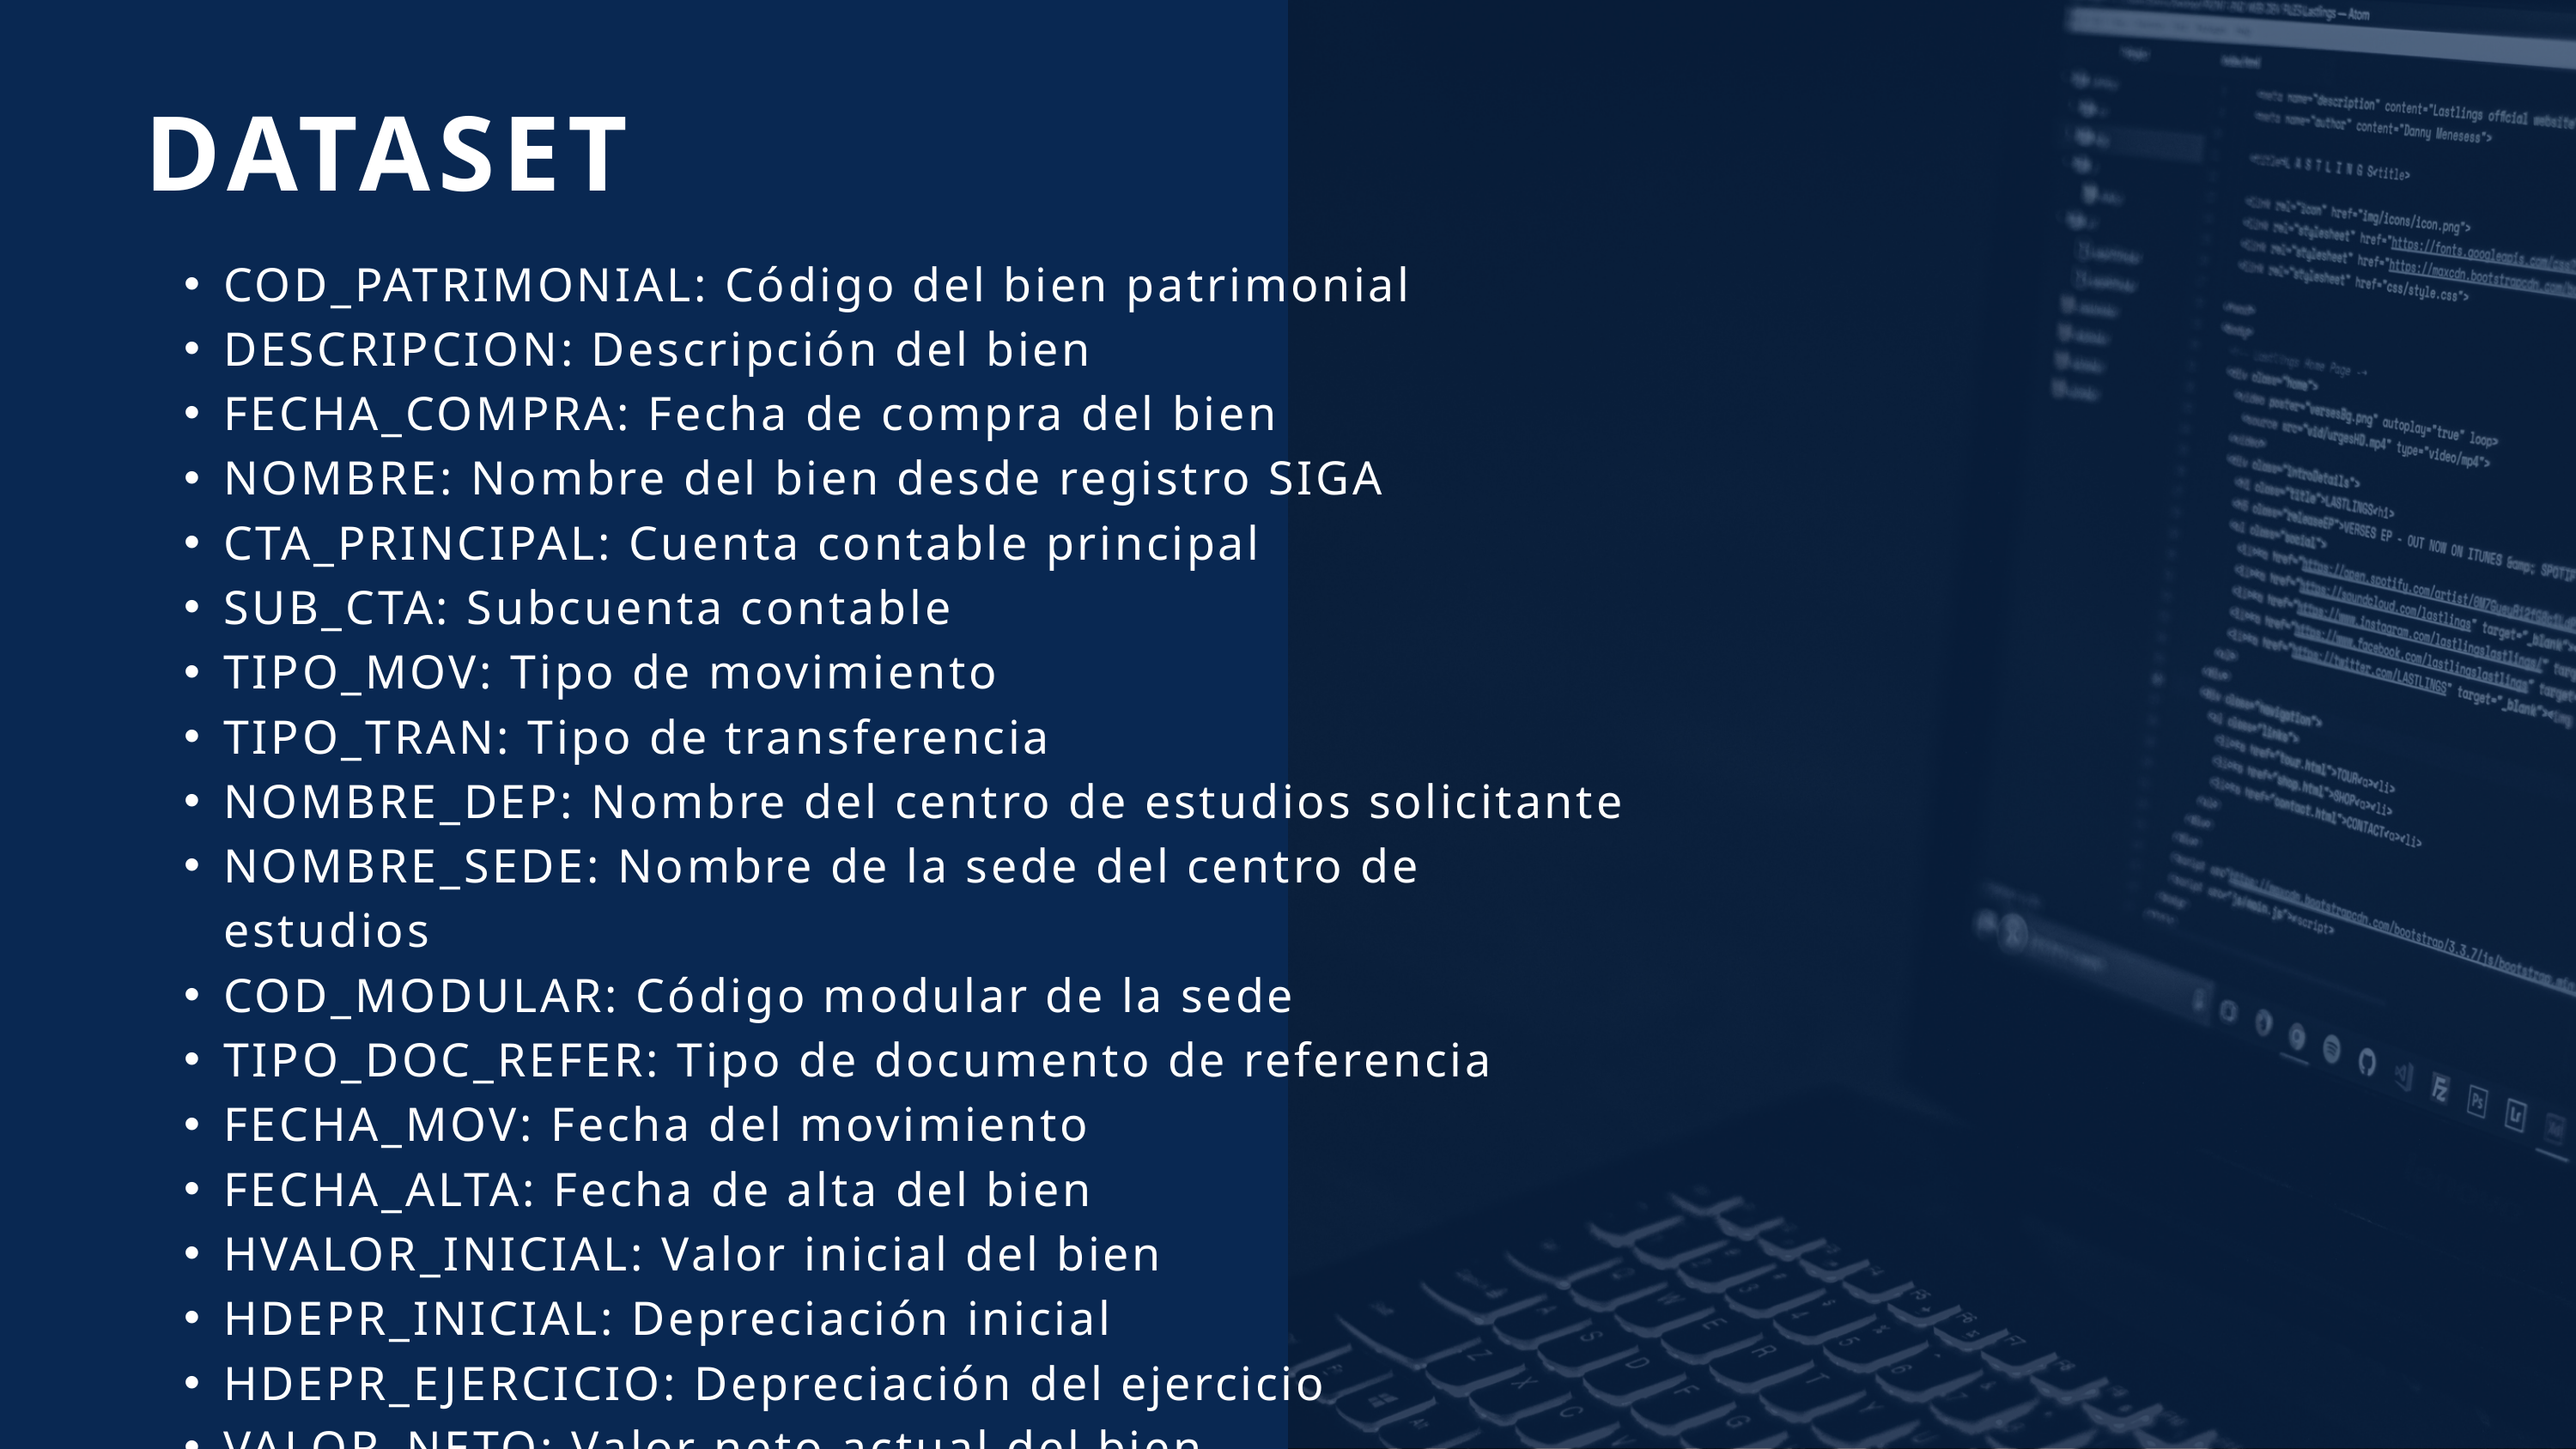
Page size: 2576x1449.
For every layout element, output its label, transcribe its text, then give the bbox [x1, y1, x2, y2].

text_box COD_PATRIMONIAL: Código del bien patrimonial DESCRIPCION: Descripción del bien FECHA_COMPRA: Fecha de compra del bien NOMBRE: Nombre del bien desde registro SIGA CTA_PRINCIPAL: Cuenta contable principal SUB_CTA: Subcuenta contable TIPO_MOV: Tipo de movimiento TIPO_TRAN: Tipo de transferencia NOMBRE_DEP: Nombre del centro de estudios solicitante NOMBRE_SEDE: Nombre de la sede del centro de estudios COD_MODULAR: Código modular de la sede TIPO_DOC_REFER: Tipo de documento de referencia FECHA_MOV: Fecha del movimiento FECHA_ALTA: Fecha de alta del bien HVALOR_INICIAL: Valor inicial del bien HDEPR_INICIAL: Depreciación inicial HDEPR_EJERCICIO: Depreciación del ejercicio VALOR_NETO: Valor neto actual del bien [144, 246, 1283, 1449]
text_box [1287, 0, 2576, 1449]
text_box DATASET [144, 67, 789, 212]
